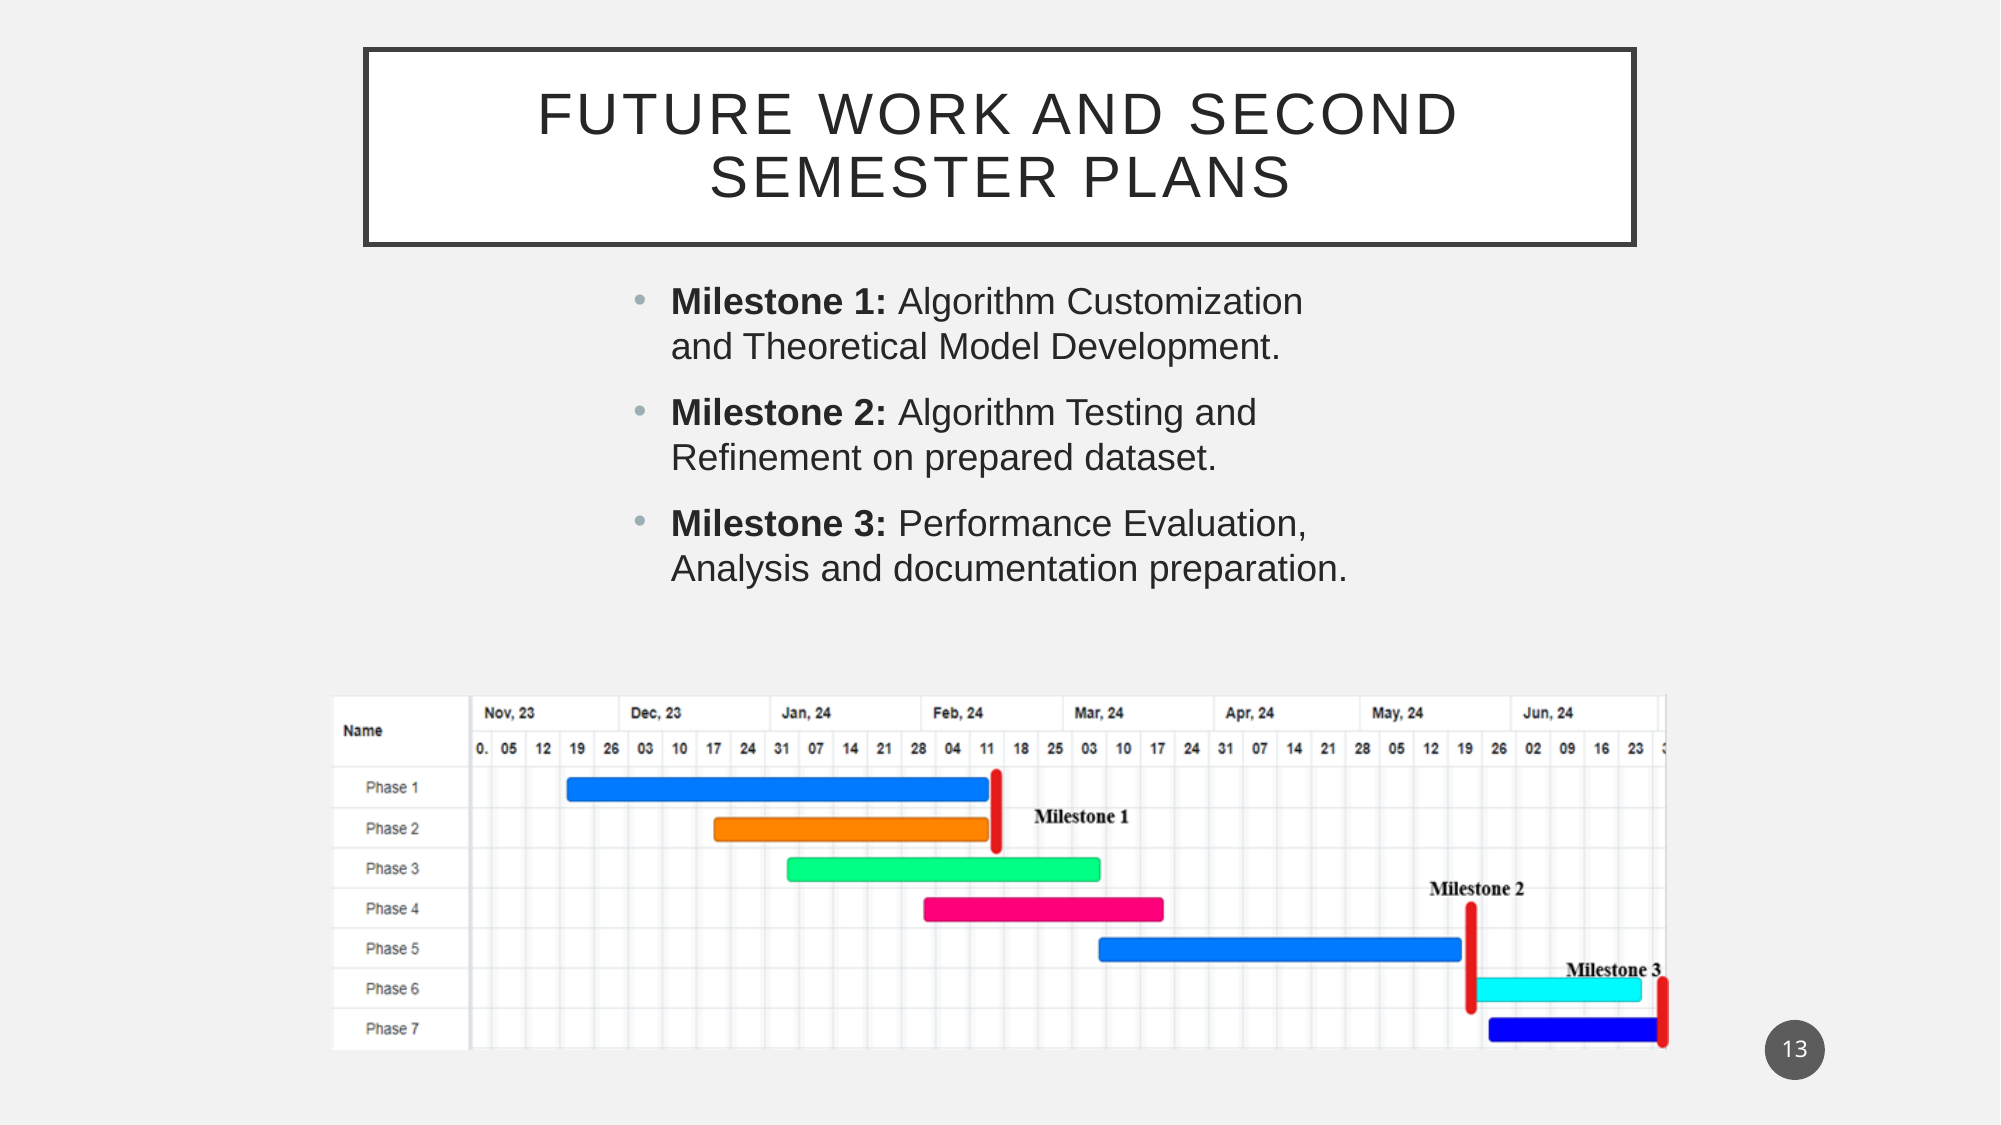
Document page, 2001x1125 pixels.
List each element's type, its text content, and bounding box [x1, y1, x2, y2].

slide_number 13 [1764, 1019, 1825, 1080]
list Milestone 1: Algorithm Customization and Theoretical Model Development. Milestone 2: Algorithm Testing and Refinement on prepared dataset. Milestone 3: Performance Evaluation, Analysis and documentation preparation. [618, 269, 1382, 694]
title Future Work and Second Semester Plans [363, 47, 1637, 247]
picture [331, 694, 1669, 1050]
